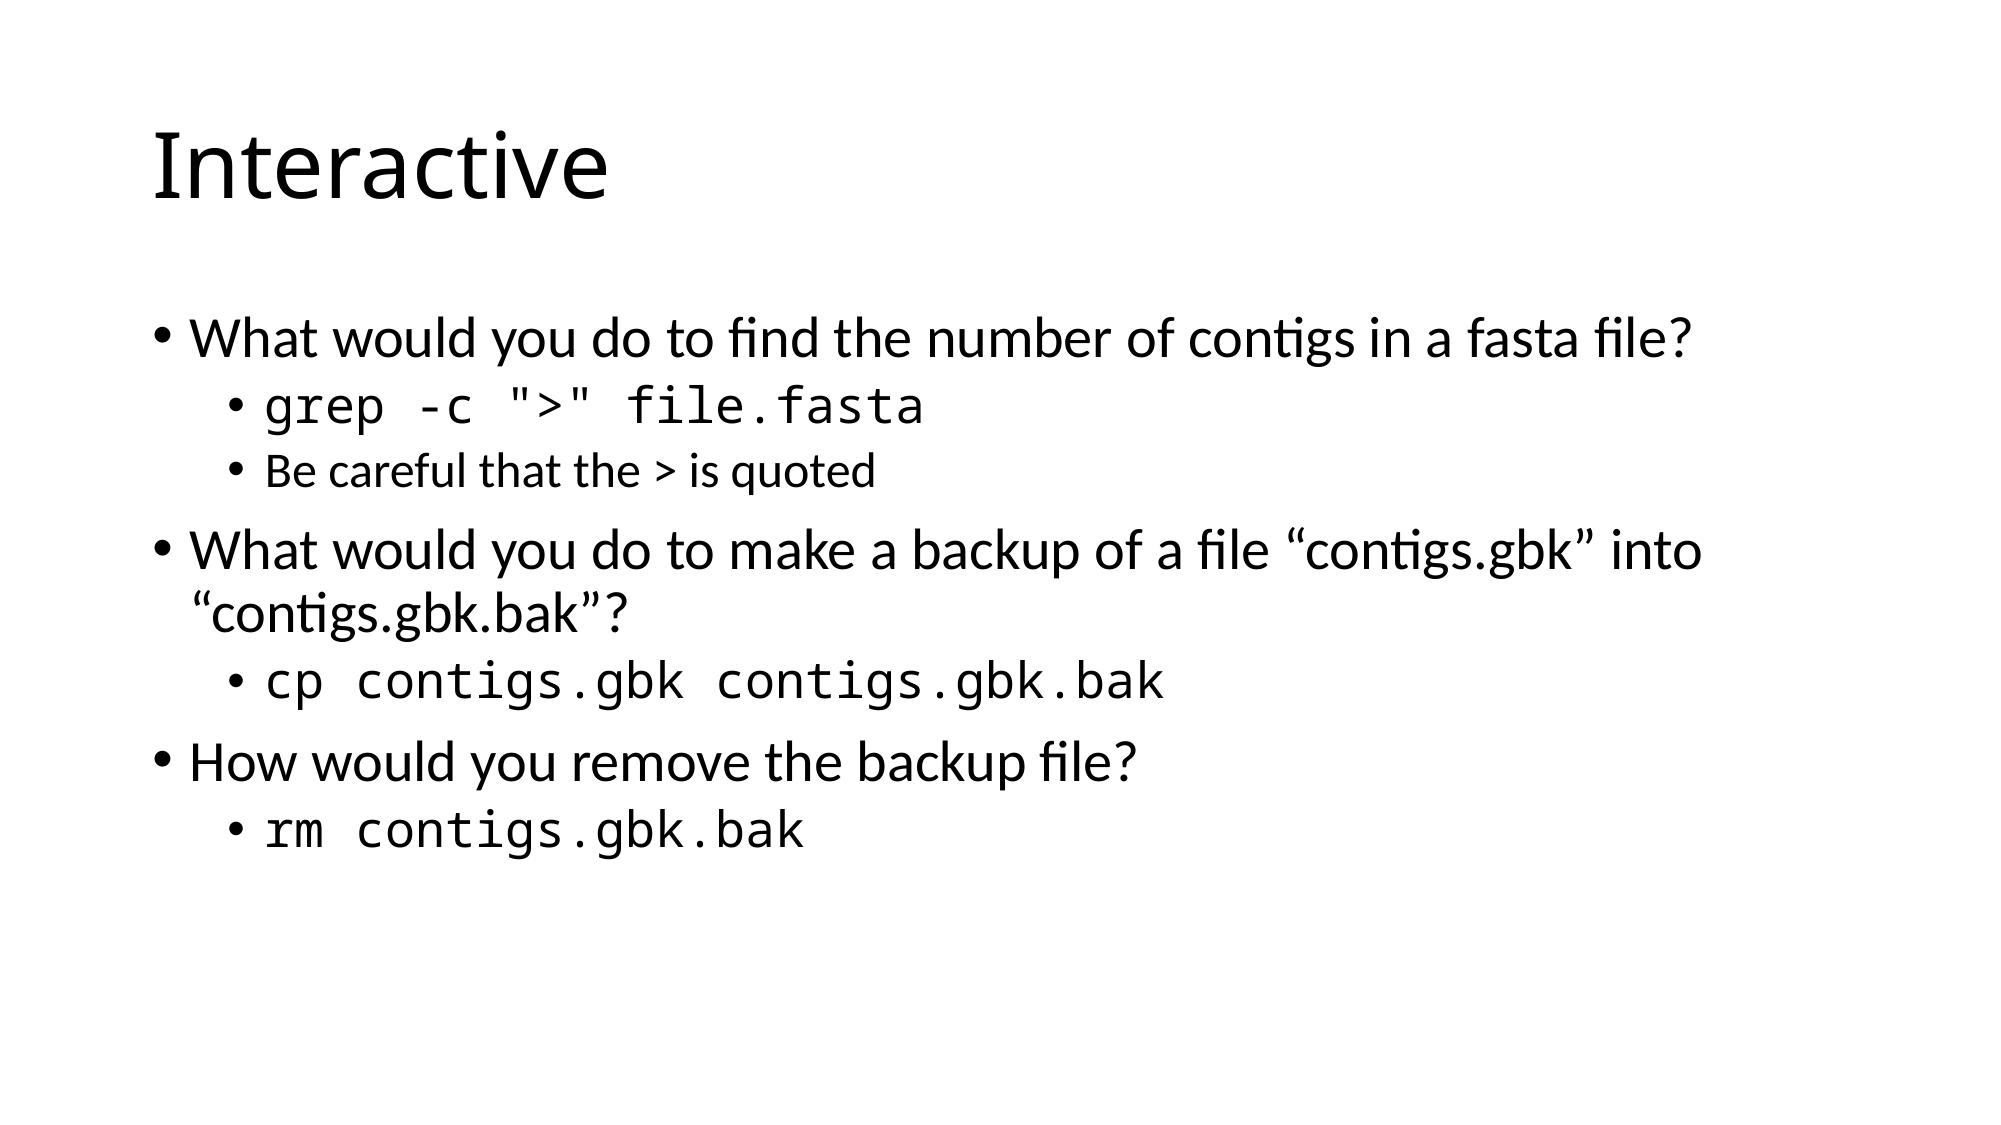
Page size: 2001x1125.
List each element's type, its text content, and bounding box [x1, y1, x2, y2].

title Interactive [137, 59, 1863, 278]
list What would you do to find the number of contigs in a fasta file? grep -c ">" file.fasta Be careful that the > is quoted What would you do to make a backup of a file “contigs.gbk” into “contigs.gbk.bak”? cp contigs.gbk contigs.gbk.bak How would you remove the backup file? rm contigs.gbk.bak [137, 299, 1863, 1014]
